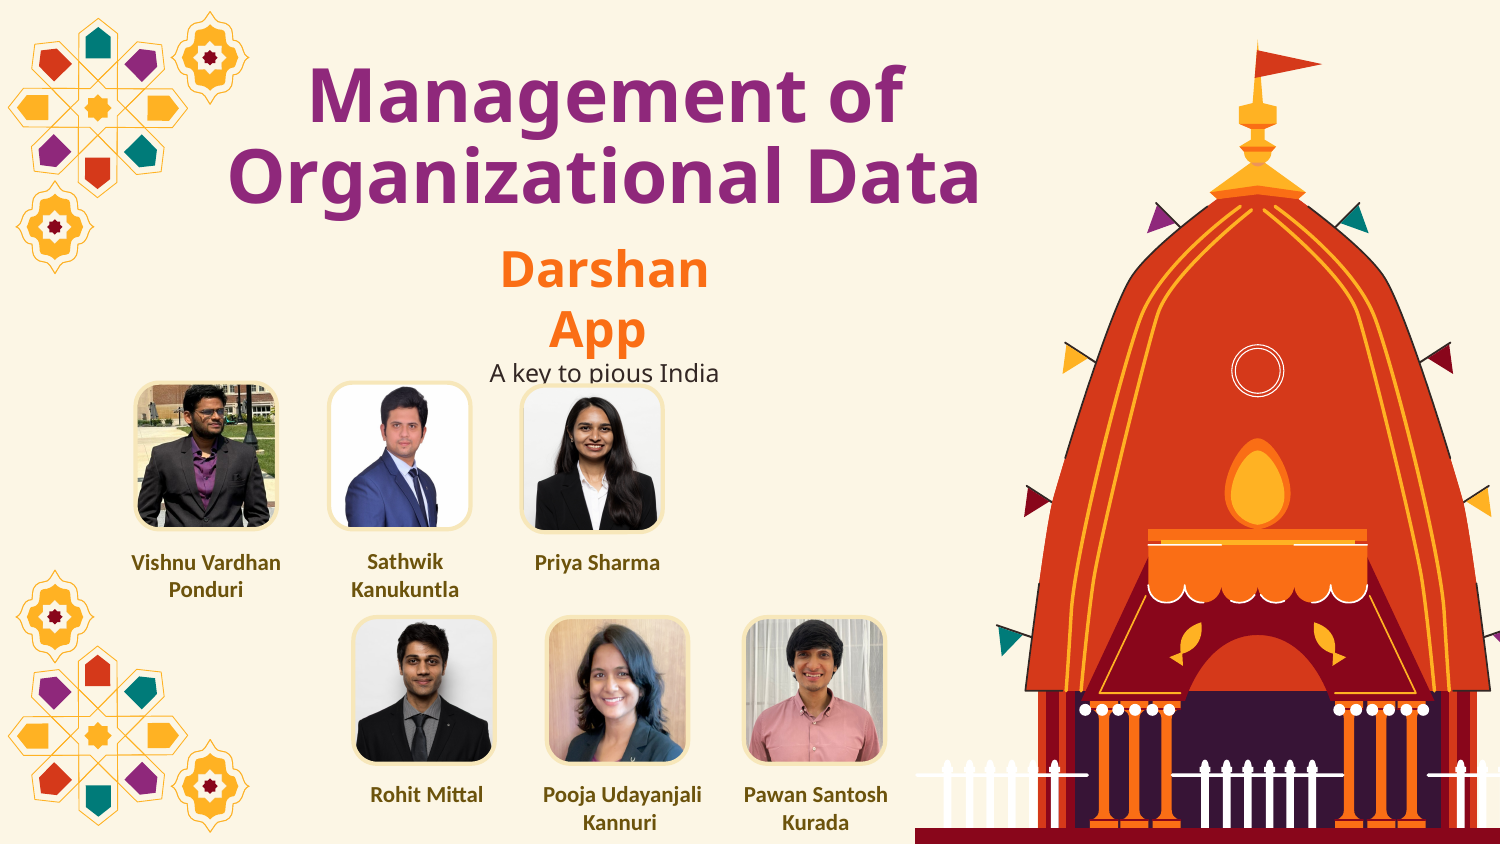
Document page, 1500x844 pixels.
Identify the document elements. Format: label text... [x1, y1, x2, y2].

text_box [914, 39, 1500, 844]
text_box [544, 614, 691, 766]
text_box Sathwik Kanukuntla [308, 539, 502, 610]
text_box Rohit Mittal [330, 772, 524, 815]
text_box [326, 380, 473, 532]
text_box [133, 380, 280, 532]
text_box [519, 383, 665, 535]
text_box [741, 614, 888, 766]
text_box Pawan Santosh Kurada [719, 772, 909, 844]
text_box Vishnu Vardhan Ponduri [109, 539, 303, 610]
text_box Pooja Udayanjali Kannuri [508, 772, 719, 844]
subtitle Darshan App A key to pious India [445, 222, 765, 366]
title Management of Organizational Data [193, 42, 910, 222]
text_box Priya Sharma [501, 540, 695, 583]
text_box [351, 614, 497, 766]
